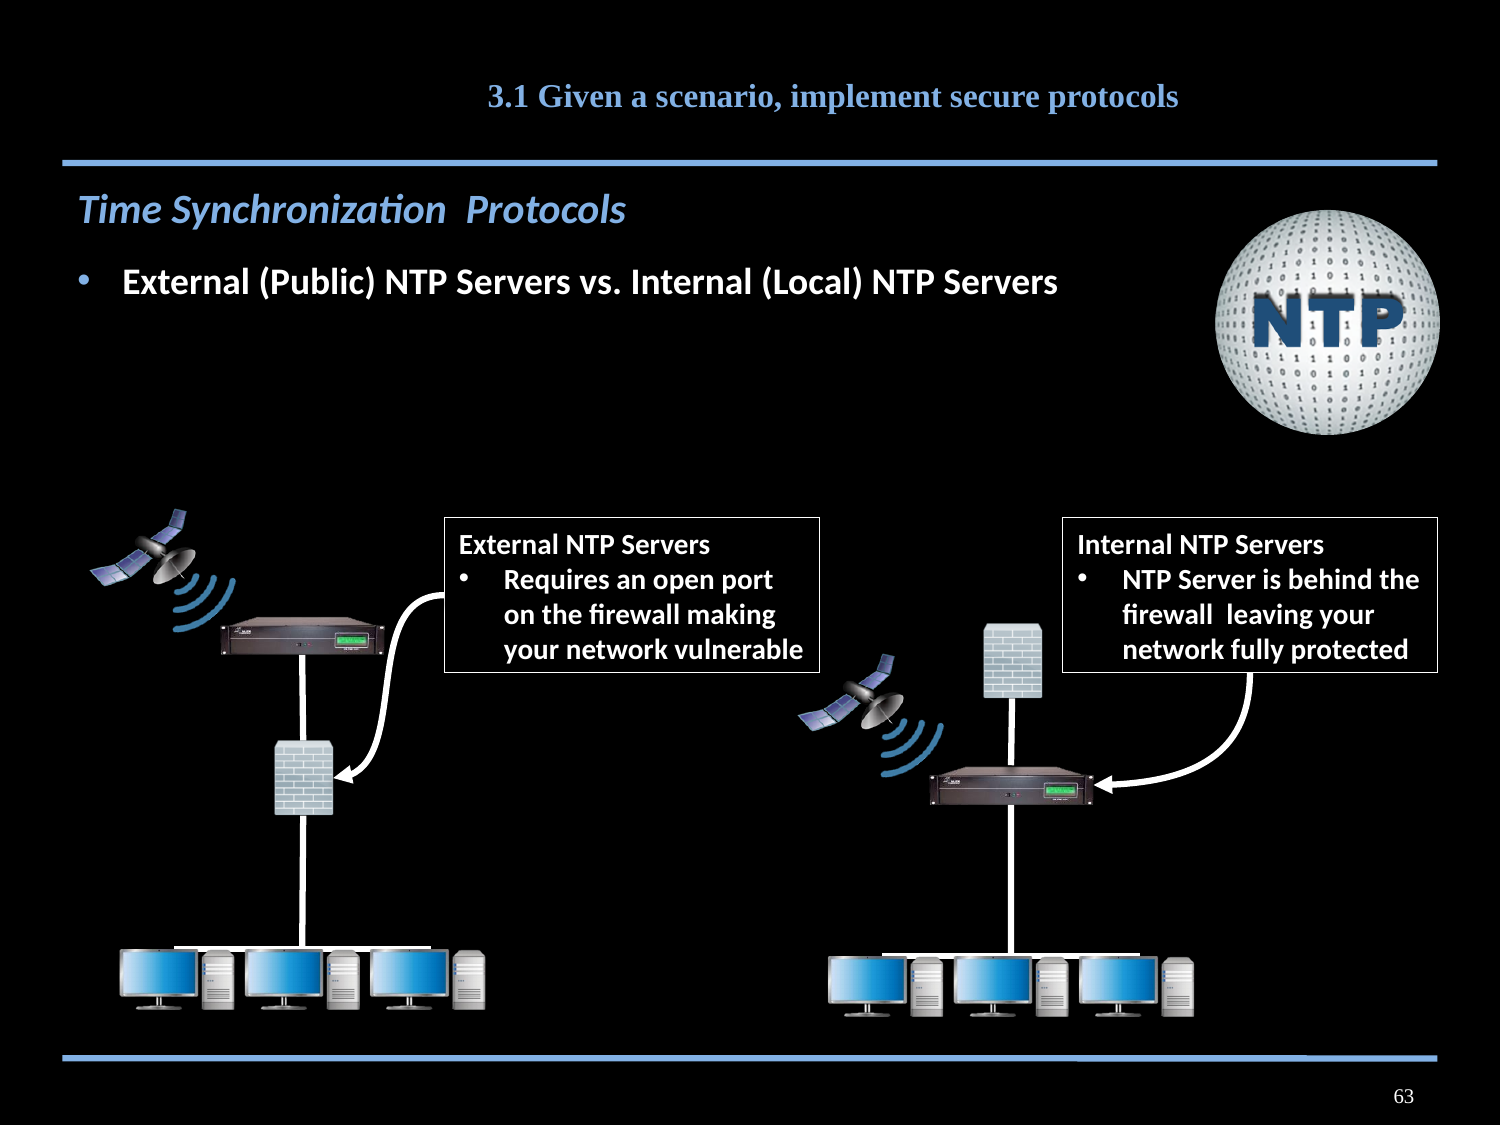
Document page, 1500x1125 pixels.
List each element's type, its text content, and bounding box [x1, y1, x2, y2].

text_box [827, 955, 944, 1017]
text_box [369, 948, 486, 1010]
text_box [305, 948, 361, 1010]
text_box [1014, 955, 1070, 1017]
title 3.1 Given a scenario, implement secure protocols [227, 12, 1440, 175]
picture [796, 653, 1094, 805]
text_box [118, 948, 235, 1010]
list Time Synchronization Protocols External (Public) NTP Servers vs. Internal (Local) NTP Servers [62, 174, 1438, 1050]
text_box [333, 596, 445, 779]
picture [273, 740, 334, 816]
text_box [244, 948, 302, 1010]
text_box Internal NTP Servers NTP Server is behind the firewall leaving your network fully protected [1062, 517, 1438, 673]
text_box [952, 955, 1011, 1017]
text_box External NTP Servers Requires an open port on the firewall making your network vulnerable [444, 517, 820, 673]
picture [89, 508, 333, 655]
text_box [1116, 651, 1228, 808]
picture [982, 623, 1043, 699]
slide_number 63 [1310, 1070, 1499, 1121]
text_box [1213, 208, 1441, 436]
text_box [1078, 955, 1195, 1017]
